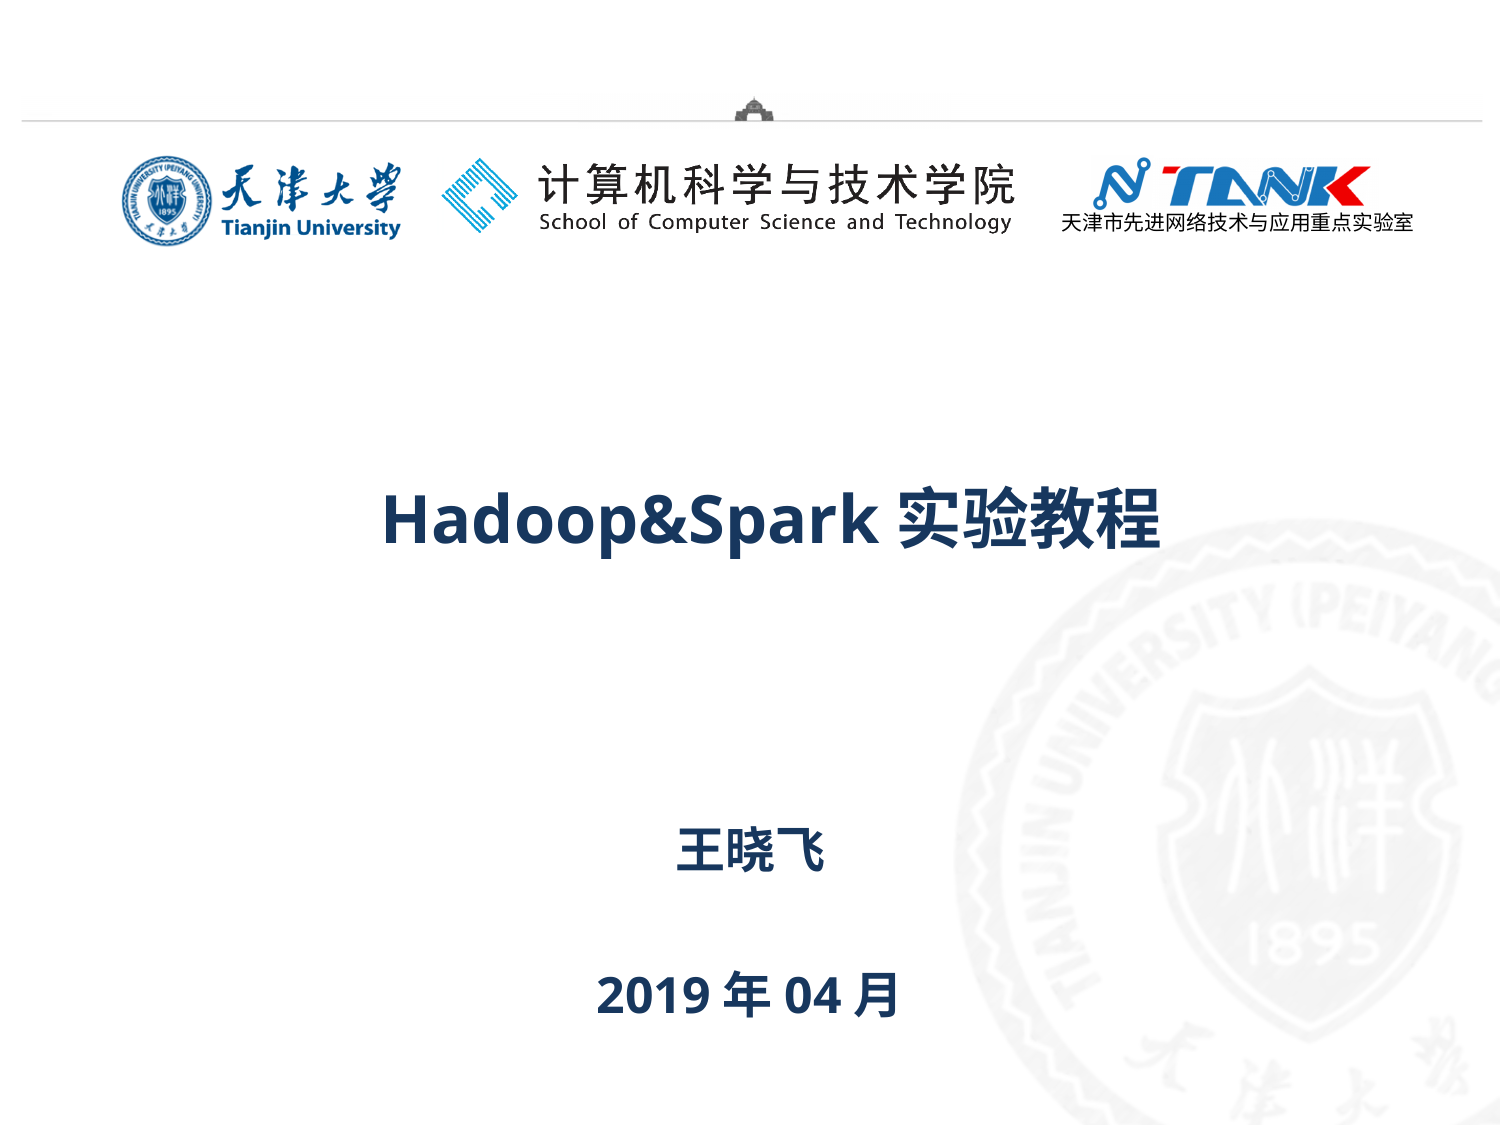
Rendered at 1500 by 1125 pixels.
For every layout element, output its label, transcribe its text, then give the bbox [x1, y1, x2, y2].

text_box 王晓飞 2019年04月 [581, 810, 919, 1031]
picture [437, 156, 1017, 235]
text_box Hadoop&Spark实验教程 [111, 469, 1432, 565]
picture [21, 93, 1483, 129]
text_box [1044, 155, 1433, 243]
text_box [118, 152, 403, 252]
